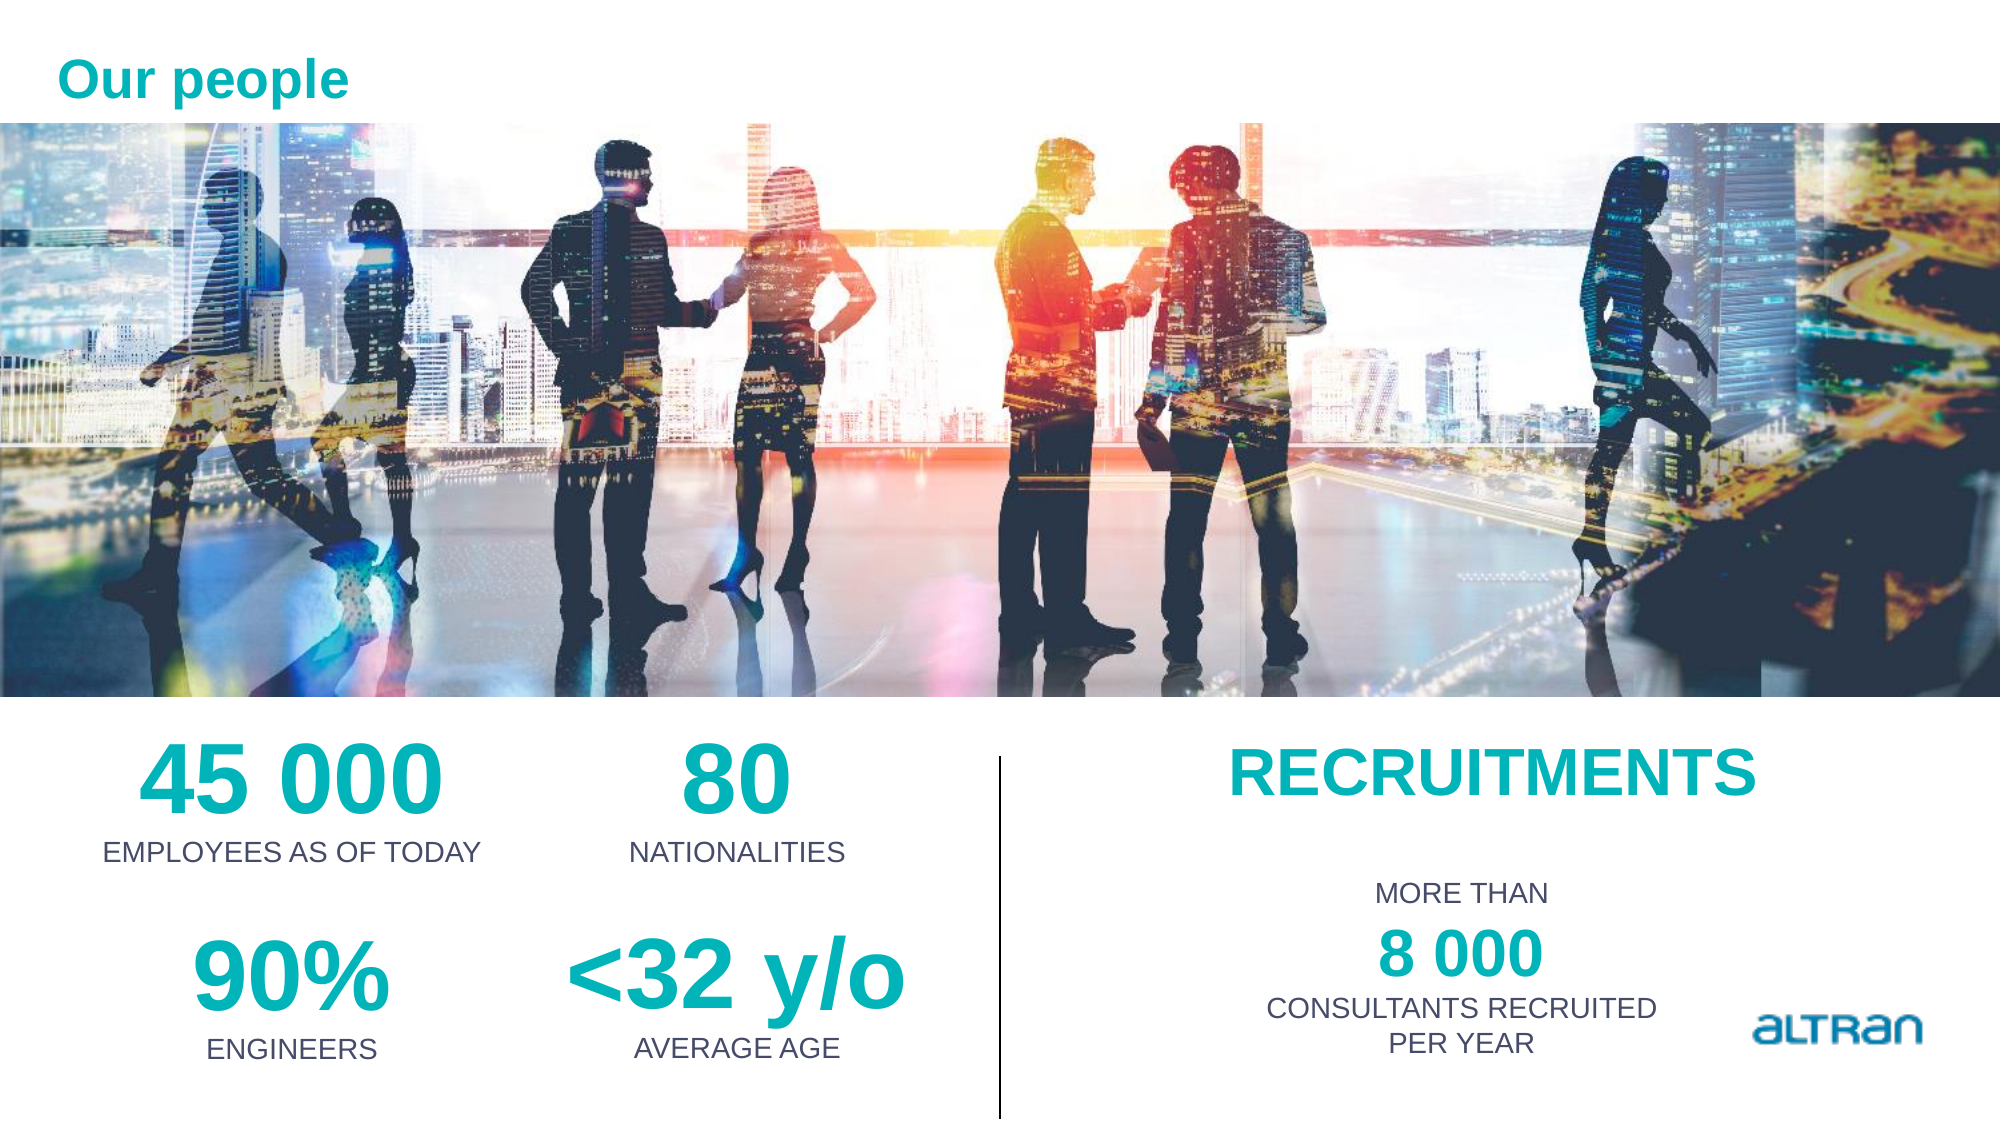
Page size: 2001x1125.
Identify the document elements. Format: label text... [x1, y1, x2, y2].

picture [0, 123, 2000, 697]
text_box 80 NATIONALITIES [543, 713, 932, 869]
text_box Our people [57, 50, 1901, 120]
text_box 90% ENGINEERS [158, 910, 426, 1066]
picture [1747, 1009, 1929, 1051]
text_box <32 y/o AVERAGE AGE [544, 901, 931, 1072]
text_box 45 000 EMPLOYEES AS OF TODAY [99, 713, 485, 869]
text_box MORE THAN 8 000 CONSULTANTS RECRUITED PER YEAR [1225, 874, 1698, 1060]
text_box RECRUITMENTS [1001, 721, 2000, 817]
